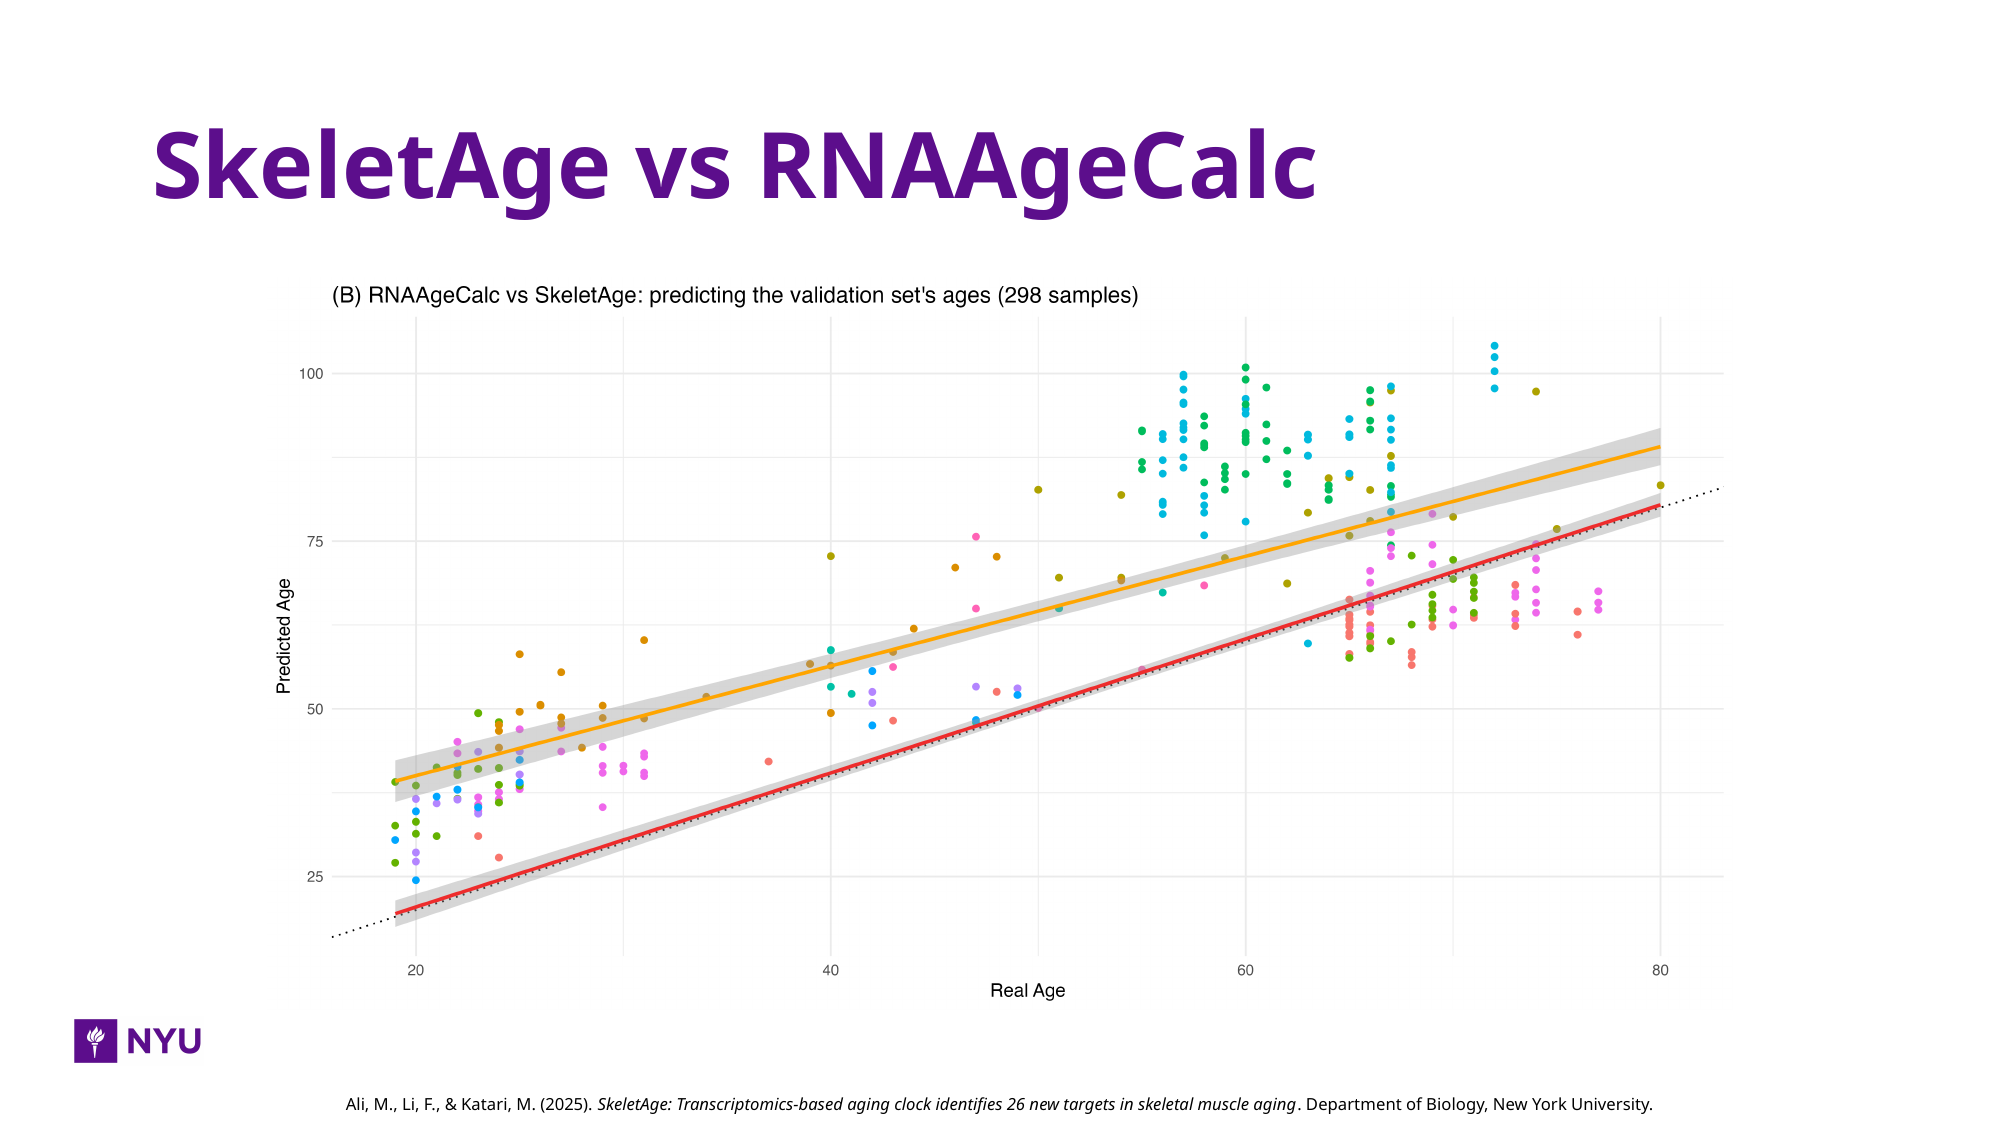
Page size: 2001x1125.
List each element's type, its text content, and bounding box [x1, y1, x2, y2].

title SkeletAge vs RNAAgeCalc [137, 59, 1863, 278]
text_box Ali, M., Li, F., & Katari, M. (2025). SkeletAge: Transcriptomics-based aging clock identifies 26 new targets in skeletal muscle aging. Department of Biology, New York University. [0, 1085, 2000, 1121]
picture [71, 1015, 204, 1066]
picture [267, 276, 1733, 1011]
